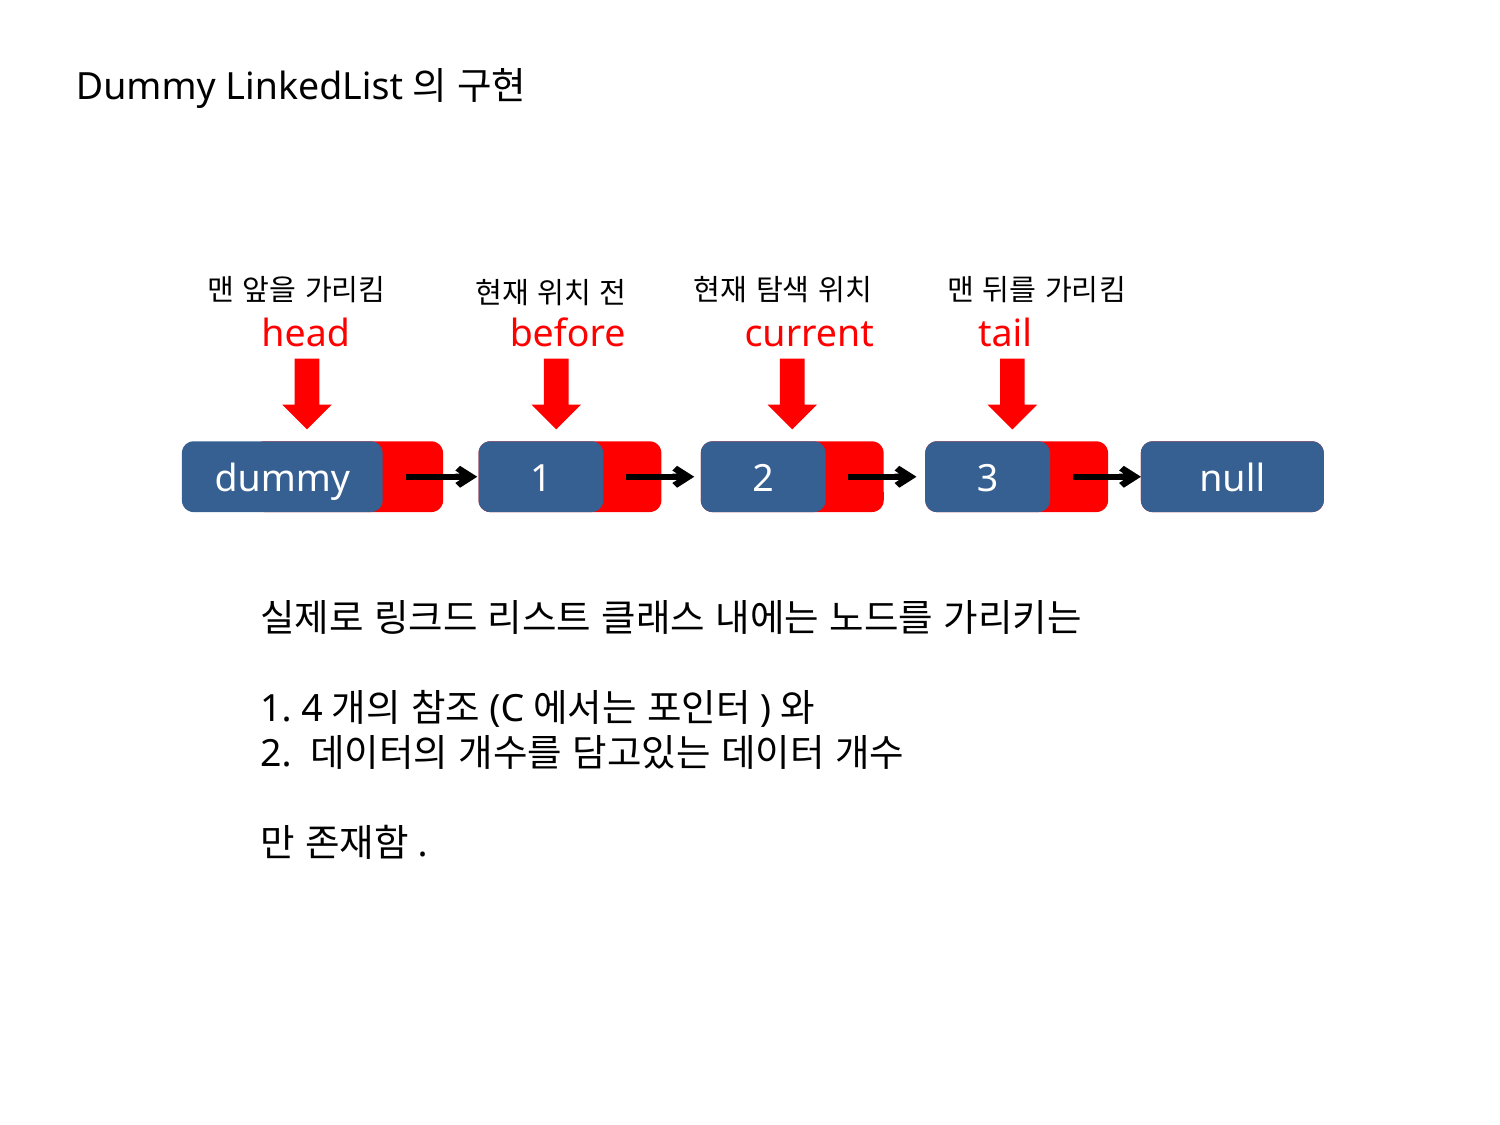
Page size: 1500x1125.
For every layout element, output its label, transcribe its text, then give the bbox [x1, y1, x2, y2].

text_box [497, 301, 639, 430]
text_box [700, 440, 917, 513]
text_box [478, 440, 695, 513]
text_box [181, 440, 477, 513]
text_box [924, 440, 1139, 513]
text_box Dummy LinkedList의 구현 [61, 54, 542, 115]
text_box 현재 위치 전 [460, 267, 642, 317]
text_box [733, 301, 886, 430]
text_box 현재 탐색 위치 [679, 264, 888, 314]
text_box 맨 앞을 가리킴 [192, 264, 402, 314]
text_box 실제로 링크드 리스트 클래스 내에는 노드를 가리키는 1. 4개의 참조(C에서는 포인터)와 2. 데이터의 개수를 담고있는 데이터 개수 만 존재함. [245, 586, 1108, 871]
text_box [1140, 440, 1325, 513]
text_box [964, 301, 1047, 430]
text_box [247, 301, 364, 430]
text_box 맨 뒤를 가리킴 [932, 264, 1142, 314]
